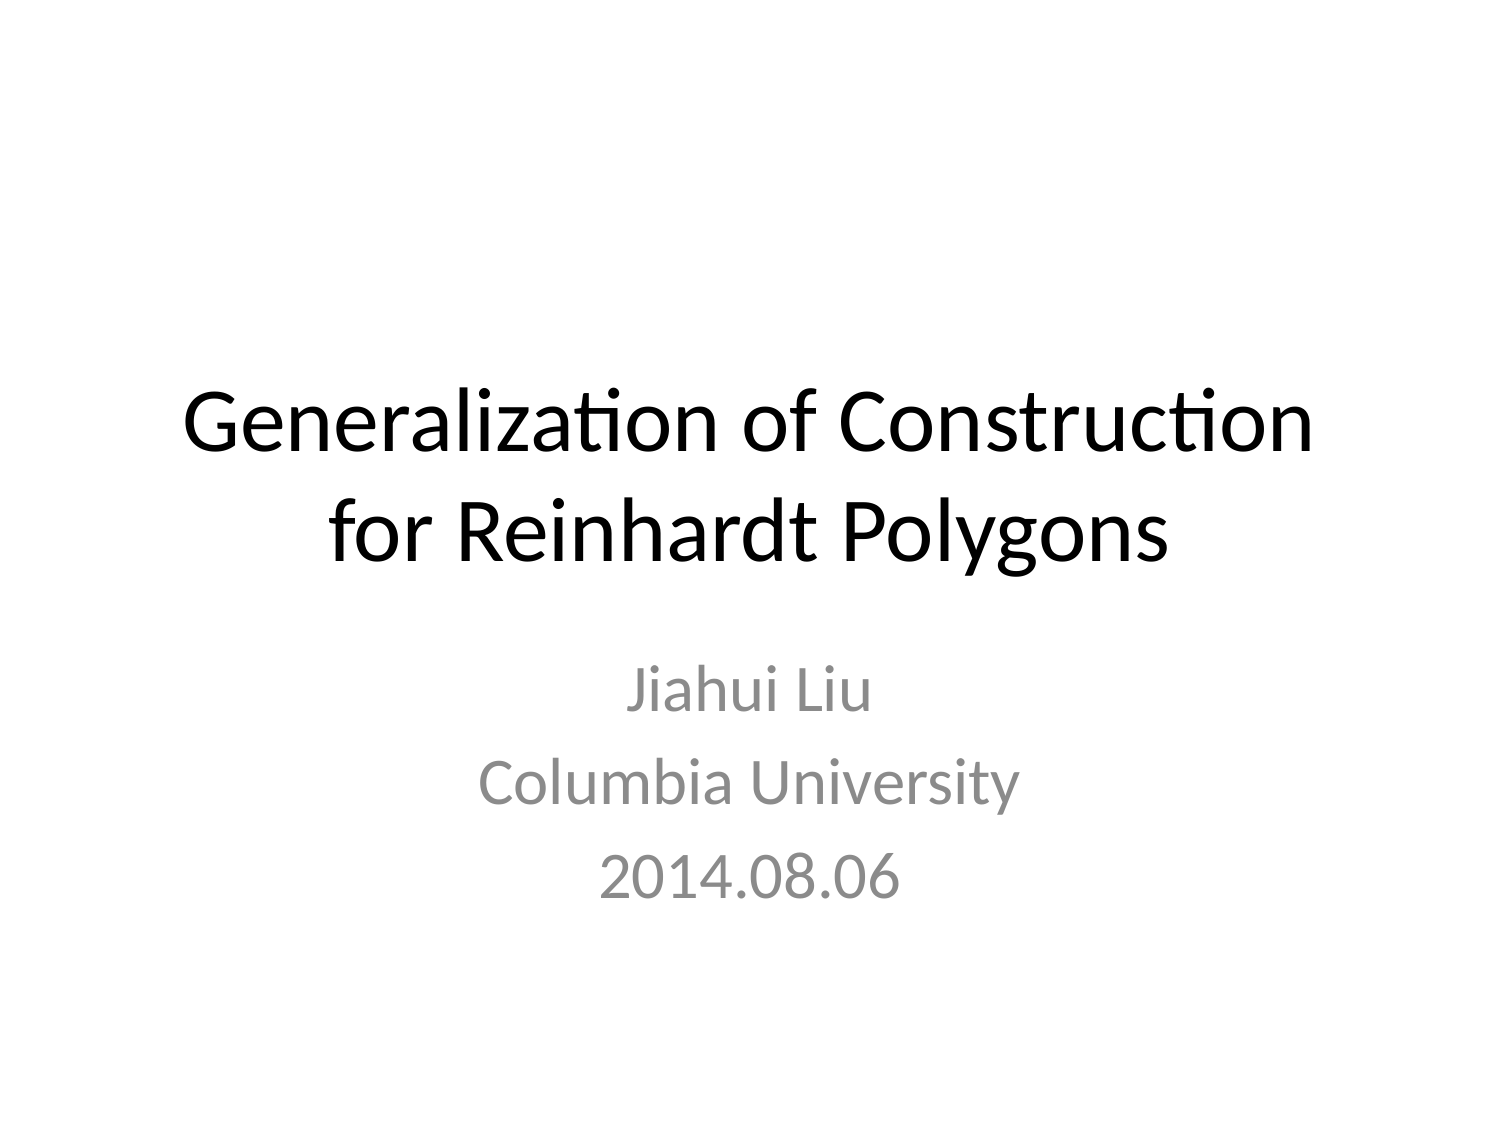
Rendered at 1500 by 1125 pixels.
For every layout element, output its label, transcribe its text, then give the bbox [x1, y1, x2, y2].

subtitle Jiahui Liu Columbia University 2014.08.06 [225, 637, 1275, 925]
title Generalization of Construction for Reinhardt Polygons [112, 349, 1388, 591]
